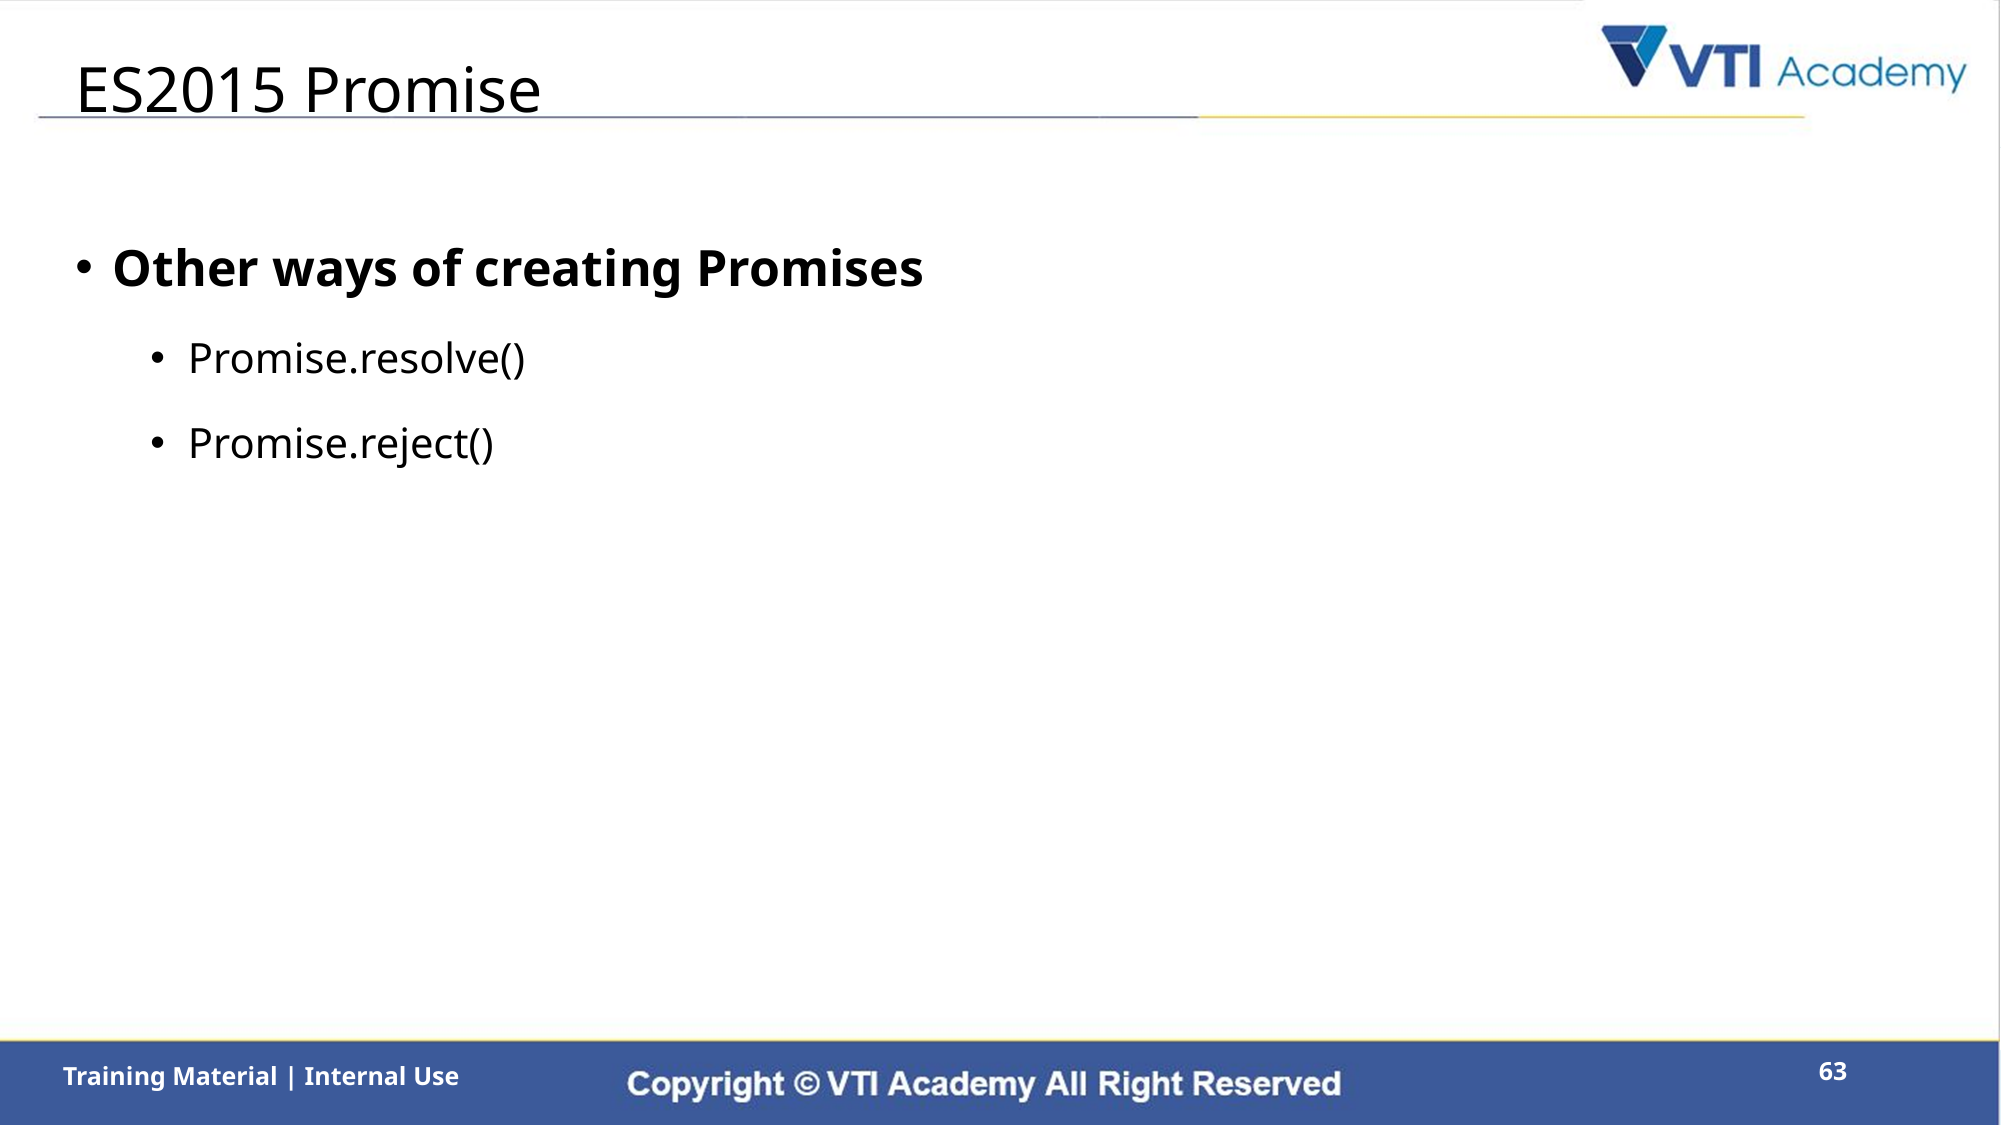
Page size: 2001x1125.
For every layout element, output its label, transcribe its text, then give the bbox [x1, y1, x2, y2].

title ES2015 Promise [60, 35, 1401, 134]
slide_number 63 [1412, 1042, 1863, 1103]
list Other ways of creating Promises Promise.resolve() Promise.reject() [60, 198, 1863, 1043]
footer Training Material | Internal Use [0, 1045, 523, 1106]
picture [0, 0, 2001, 1125]
